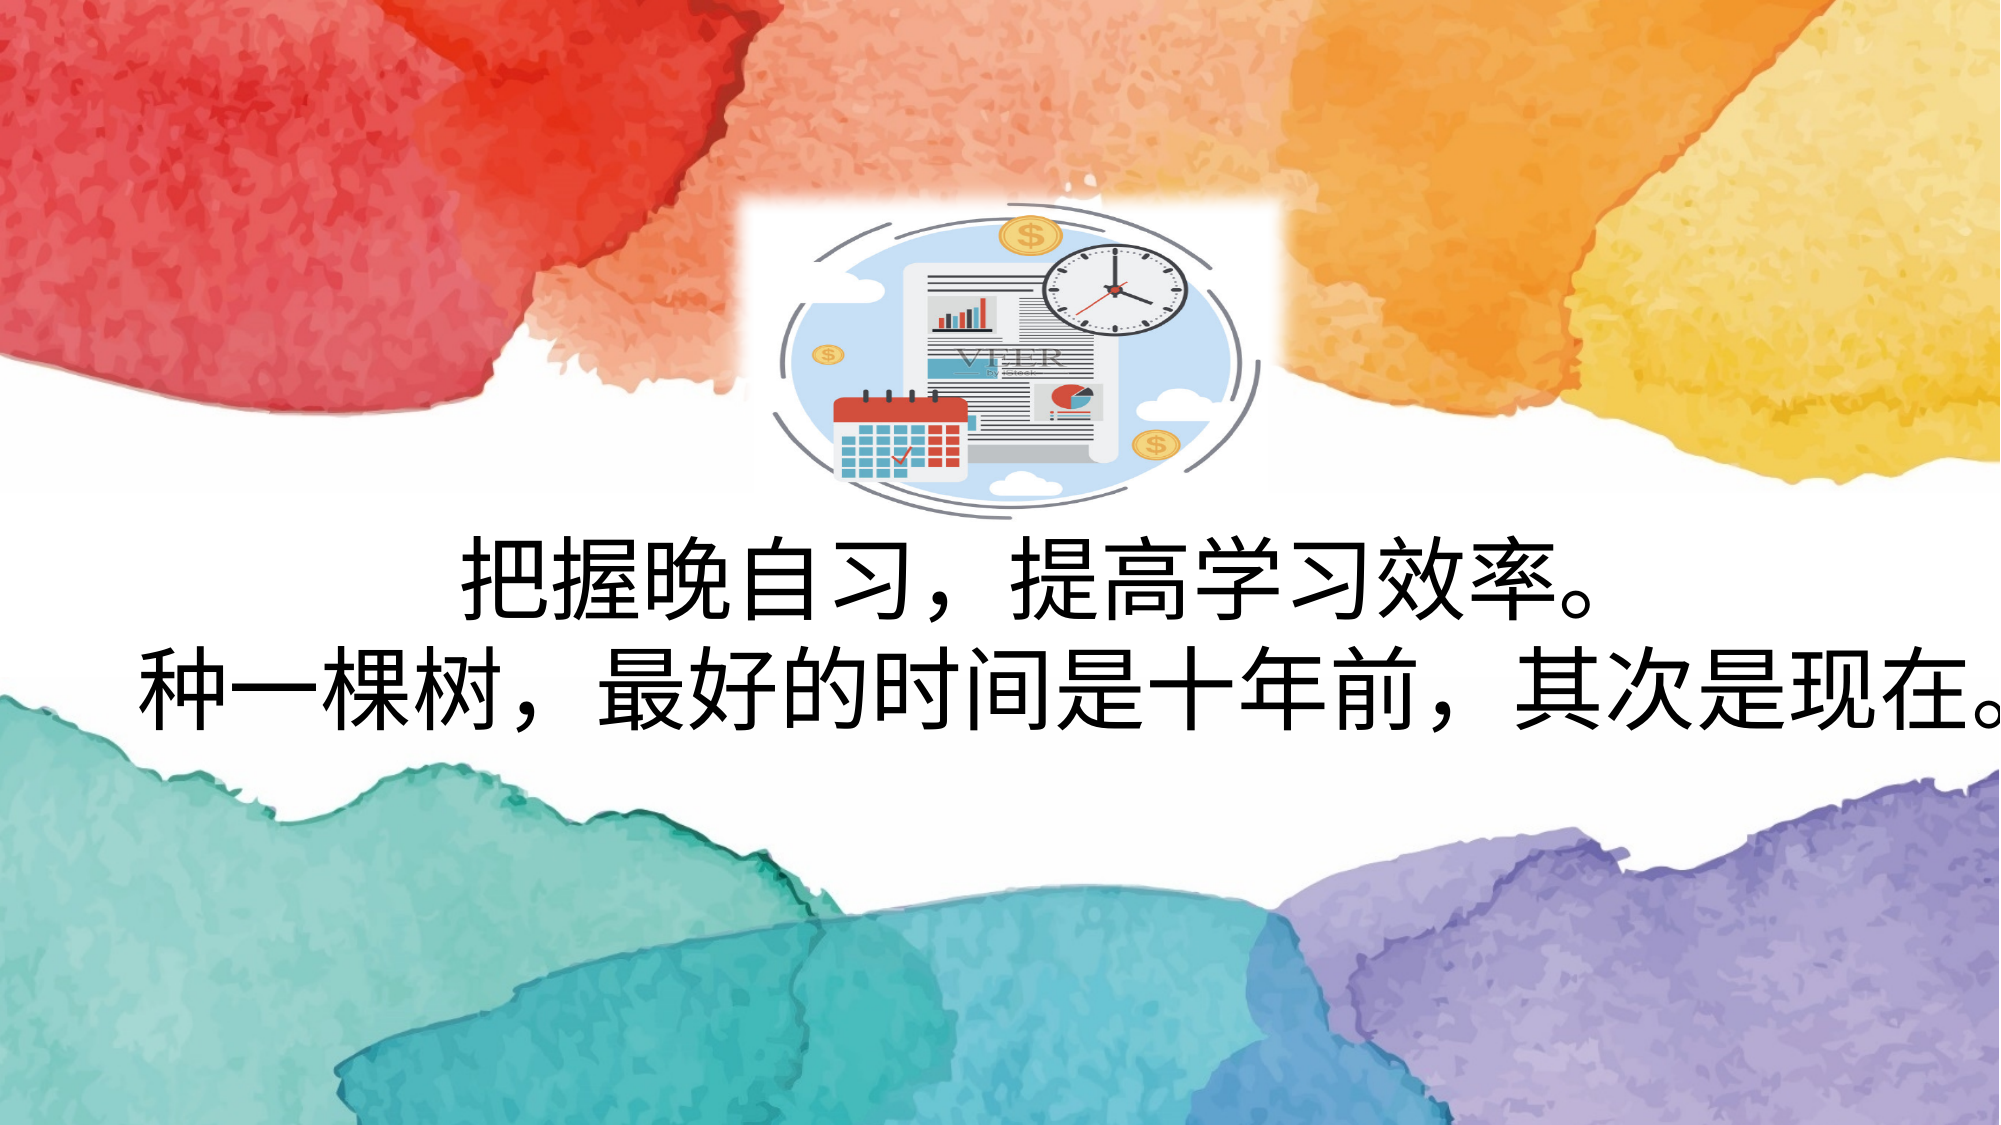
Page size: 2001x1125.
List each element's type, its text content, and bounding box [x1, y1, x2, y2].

picture [0, 677, 1999, 1125]
picture [0, 0, 2000, 548]
text_box 把握晚自习，提高学习效率。 种一棵树，最好的时间是十年前，其次是现在。 [91, 514, 2000, 750]
